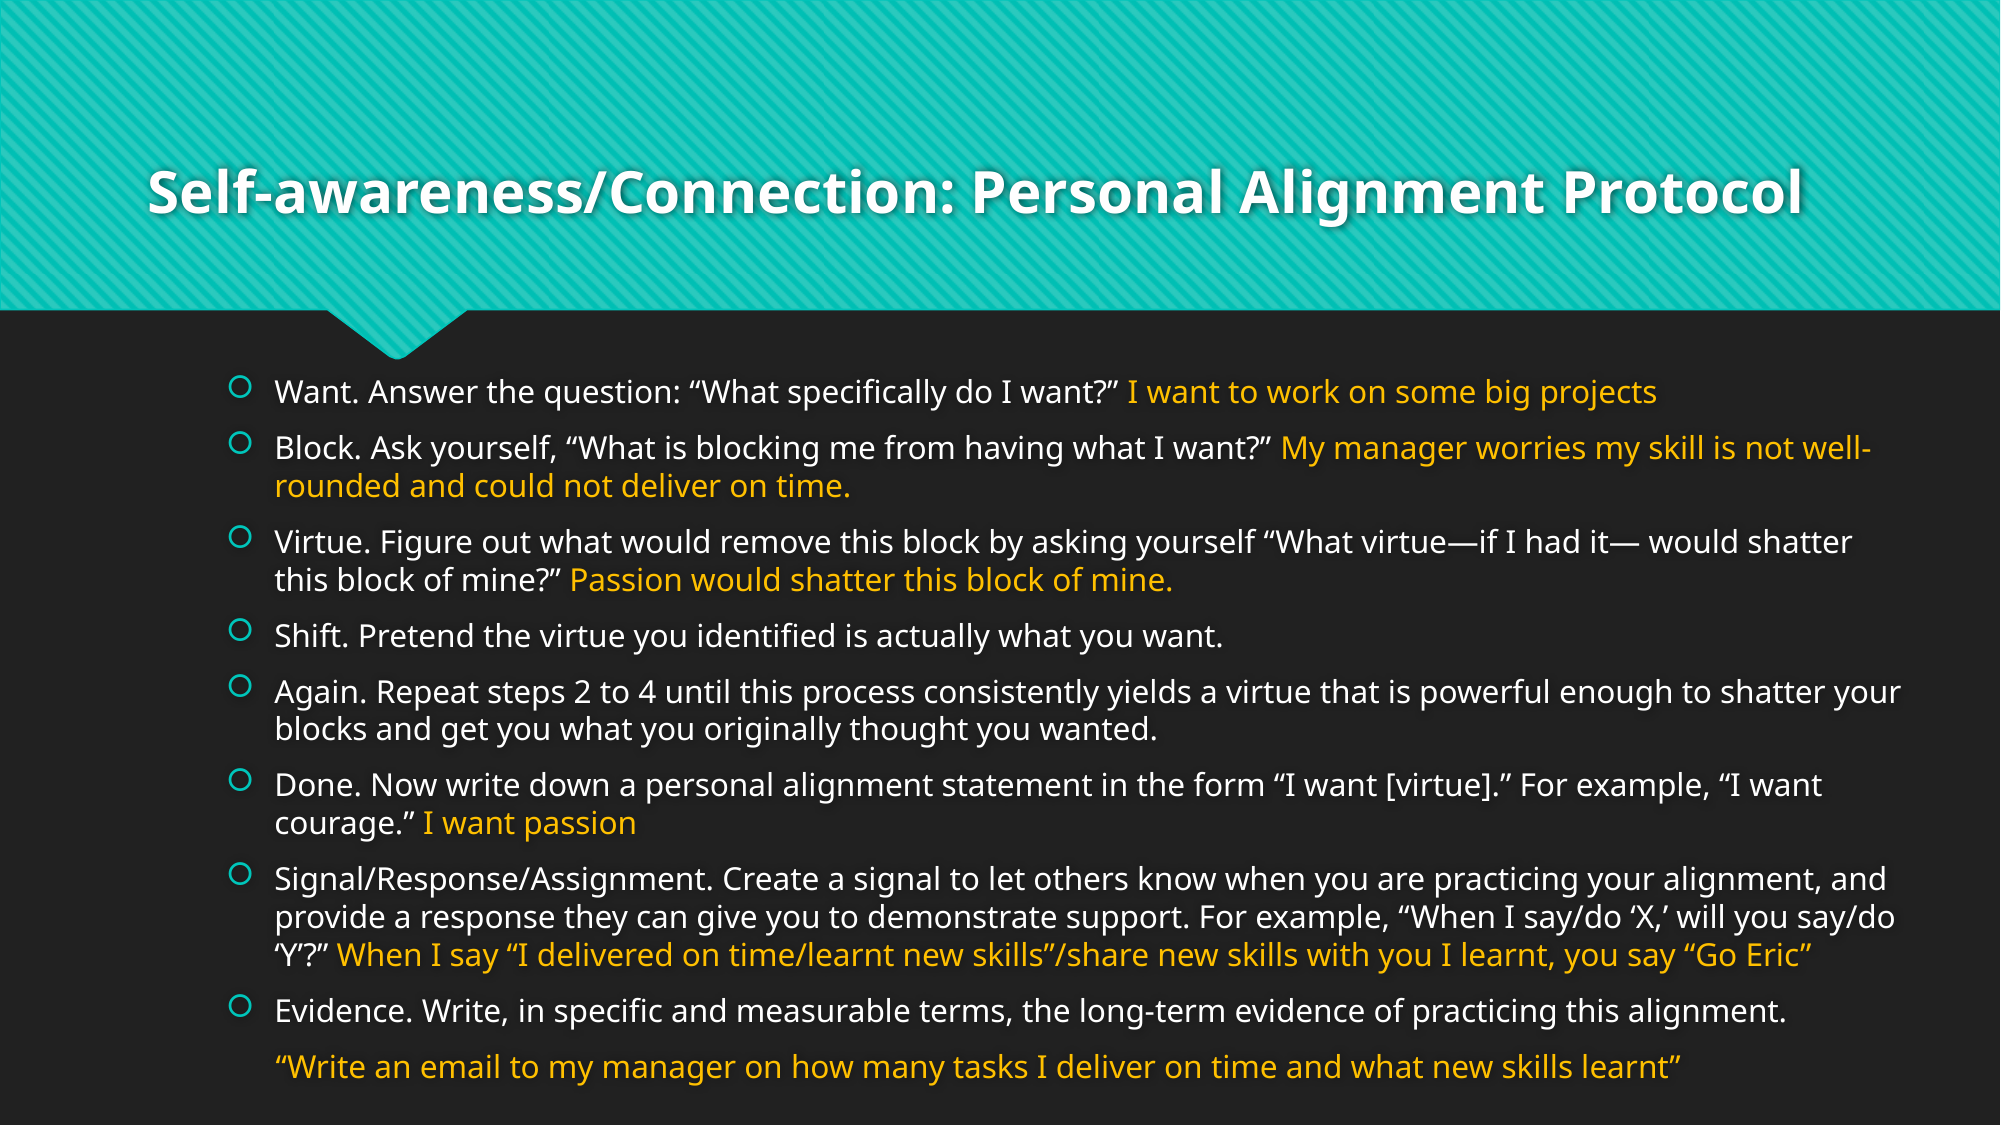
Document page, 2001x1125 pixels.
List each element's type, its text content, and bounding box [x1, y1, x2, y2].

list Want. Answer the question: “What specifically do I want?” I want to work on some big projects Block. Ask yourself, “What is blocking me from having what I want?” My manager worries my skill is not well-rounded and could not deliver on time. Virtue. Figure out what would remove this block by asking yourself “What virtue—if I had it— would shatter this block of mine?” Passion would shatter this block of mine. Shift. Pretend the virtue you identified is actually what you want. Again. Repeat steps 2 to 4 until this process consistently yields a virtue that is powerful enough to shatter your blocks and get you what you originally thought you wanted. Done. Now write down a personal alignment statement in the form “I want [virtue].” For example, “I want courage.” I want passion Signal/Response/Assignment. Create a signal to let others know when you are practicing your alignment, and provide a response they can give you to demonstrate support. For example, “When I say/do ‘X,’ will you say/do ‘Y’?” When I say “I delivered on time/learnt new skills”/share new skills with you I learnt, you say “Go Eric” Evidence. Write, in specific and measurable terms, the long-term evidence of practicing this alignment. “Write an email to my manager on how many tasks I deliver on time and what new skills learnt” [134, 364, 1926, 1125]
title Self-awareness/Connection: Personal Alignment Protocol [132, 73, 1970, 233]
